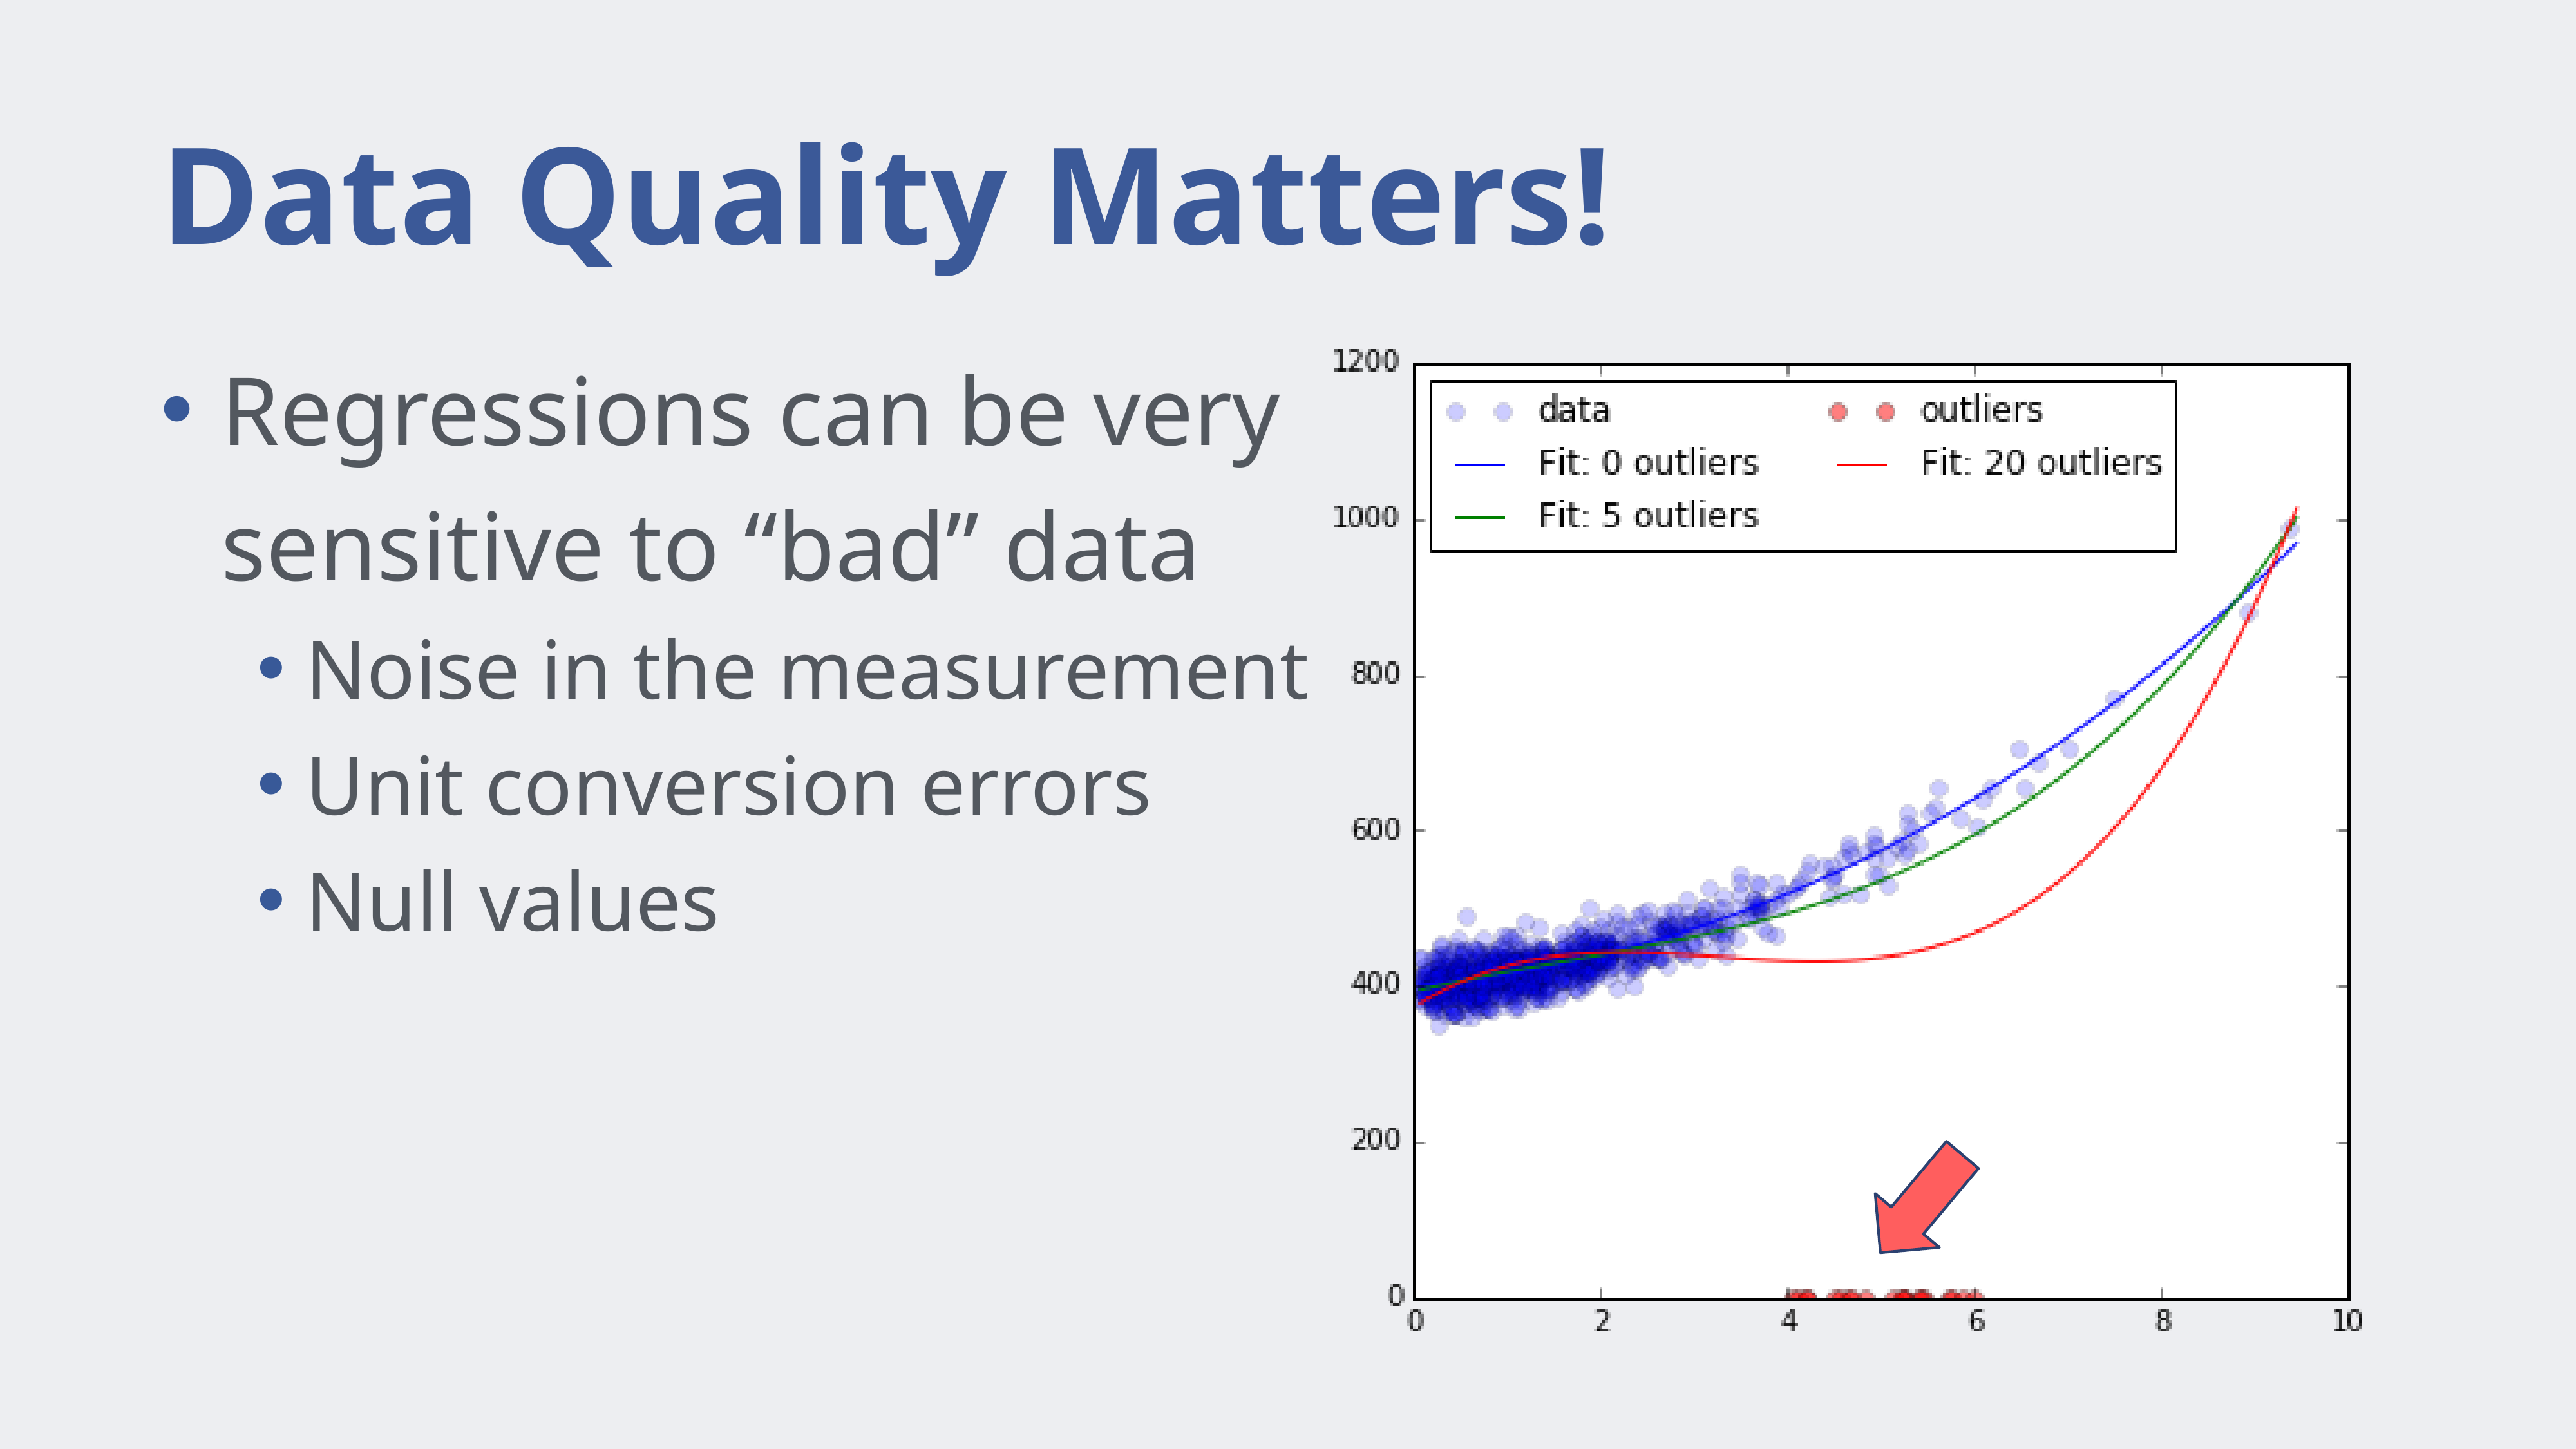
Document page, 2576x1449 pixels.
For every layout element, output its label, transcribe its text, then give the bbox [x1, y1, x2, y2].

title Data Quality Matters! [160, 109, 2415, 305]
picture [1312, 329, 2384, 1357]
list Regressions can be very sensitive to “bad” data Noise in the measurement Unit conversion errors Null values [160, 328, 1313, 1335]
